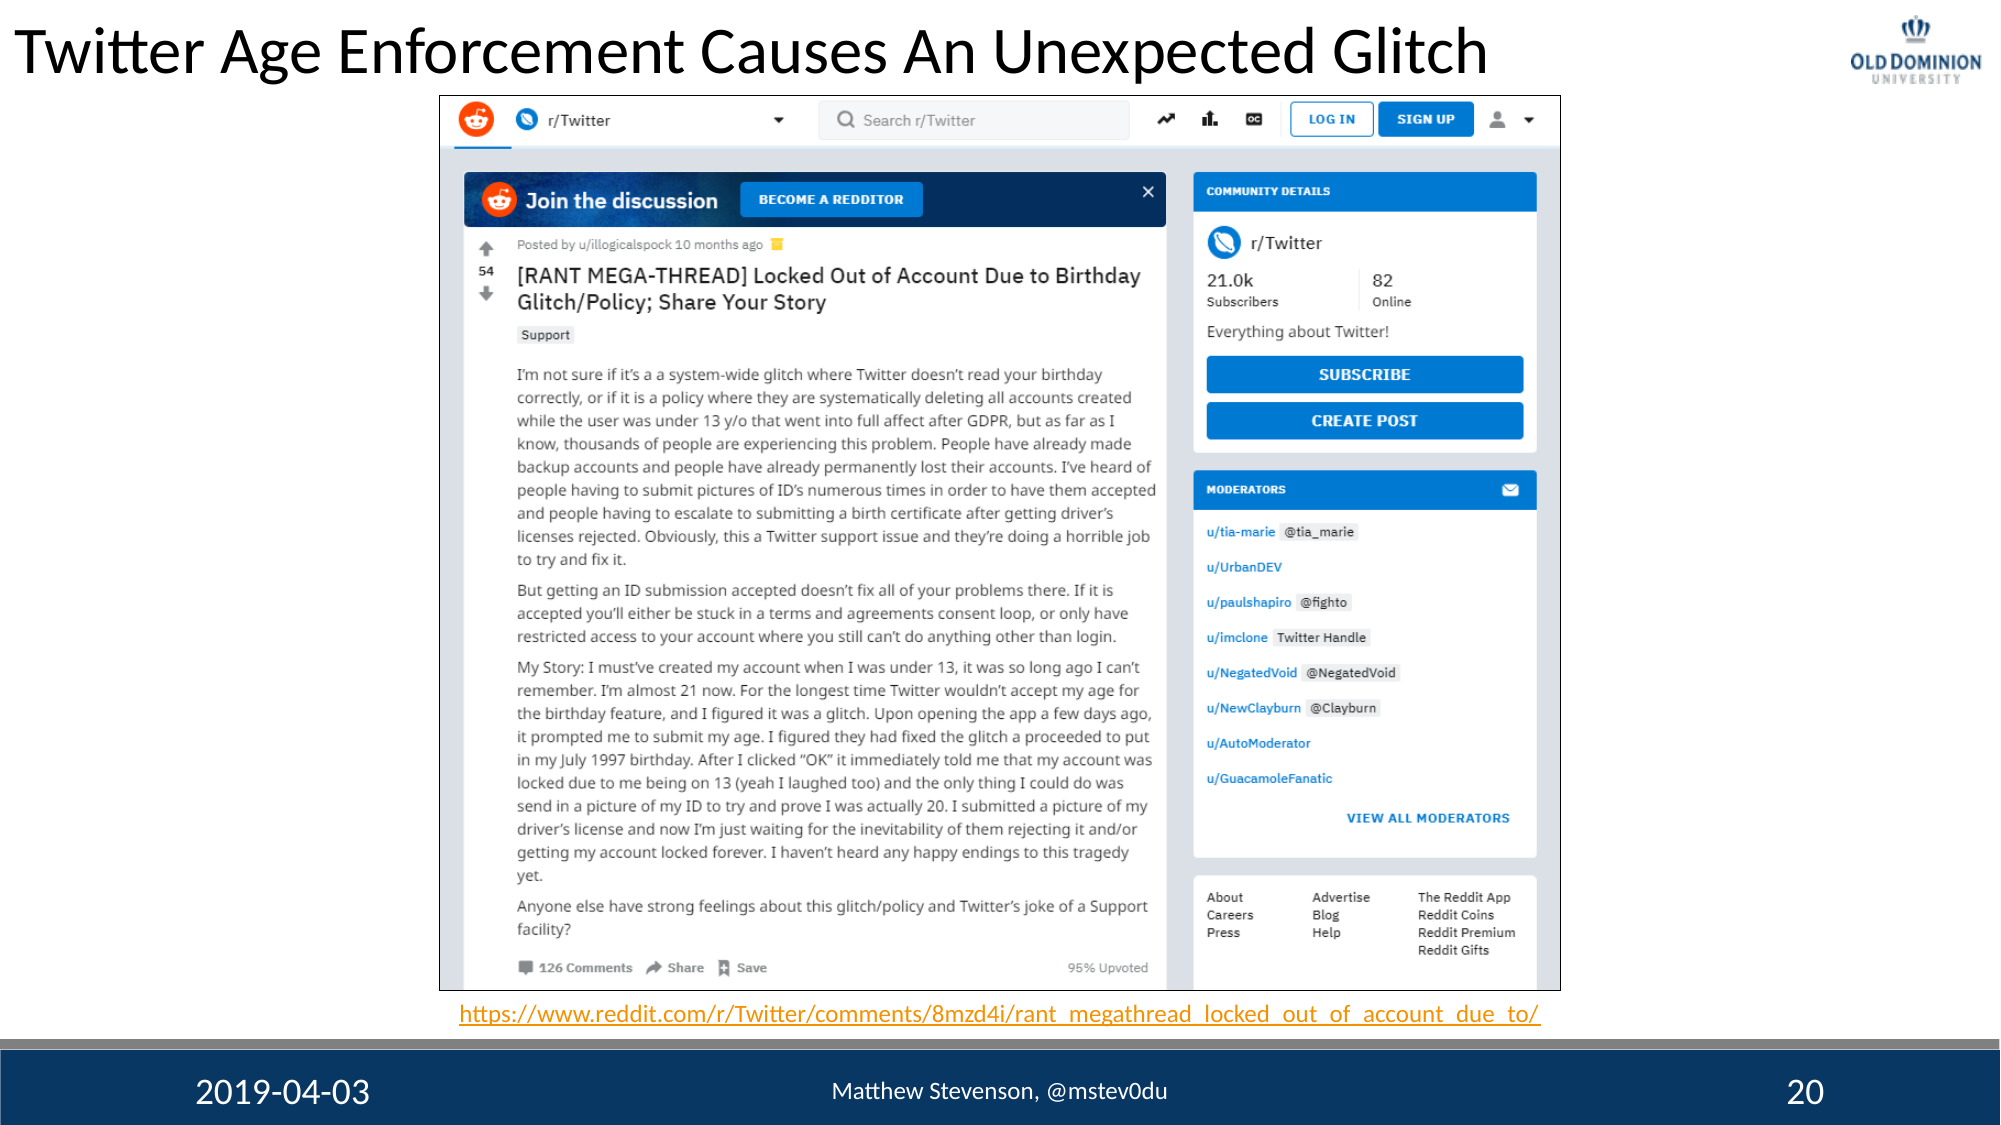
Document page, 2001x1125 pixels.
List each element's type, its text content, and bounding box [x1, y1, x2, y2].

slide_number 20 [1624, 1059, 1840, 1120]
text_box https://www.reddit.com/r/Twitter/comments/8mzd4i/rant_megathread_locked_out_of_account_due_to/ [0, 990, 2000, 1036]
text_box Twitter Age Enforcement Causes An Unexpected Glitch [0, 0, 1840, 95]
picture [439, 95, 1561, 991]
picture [1851, 15, 1982, 84]
footer Matthew Stevenson, @mstev0du [604, 1059, 1396, 1120]
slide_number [180, 1059, 586, 1120]
